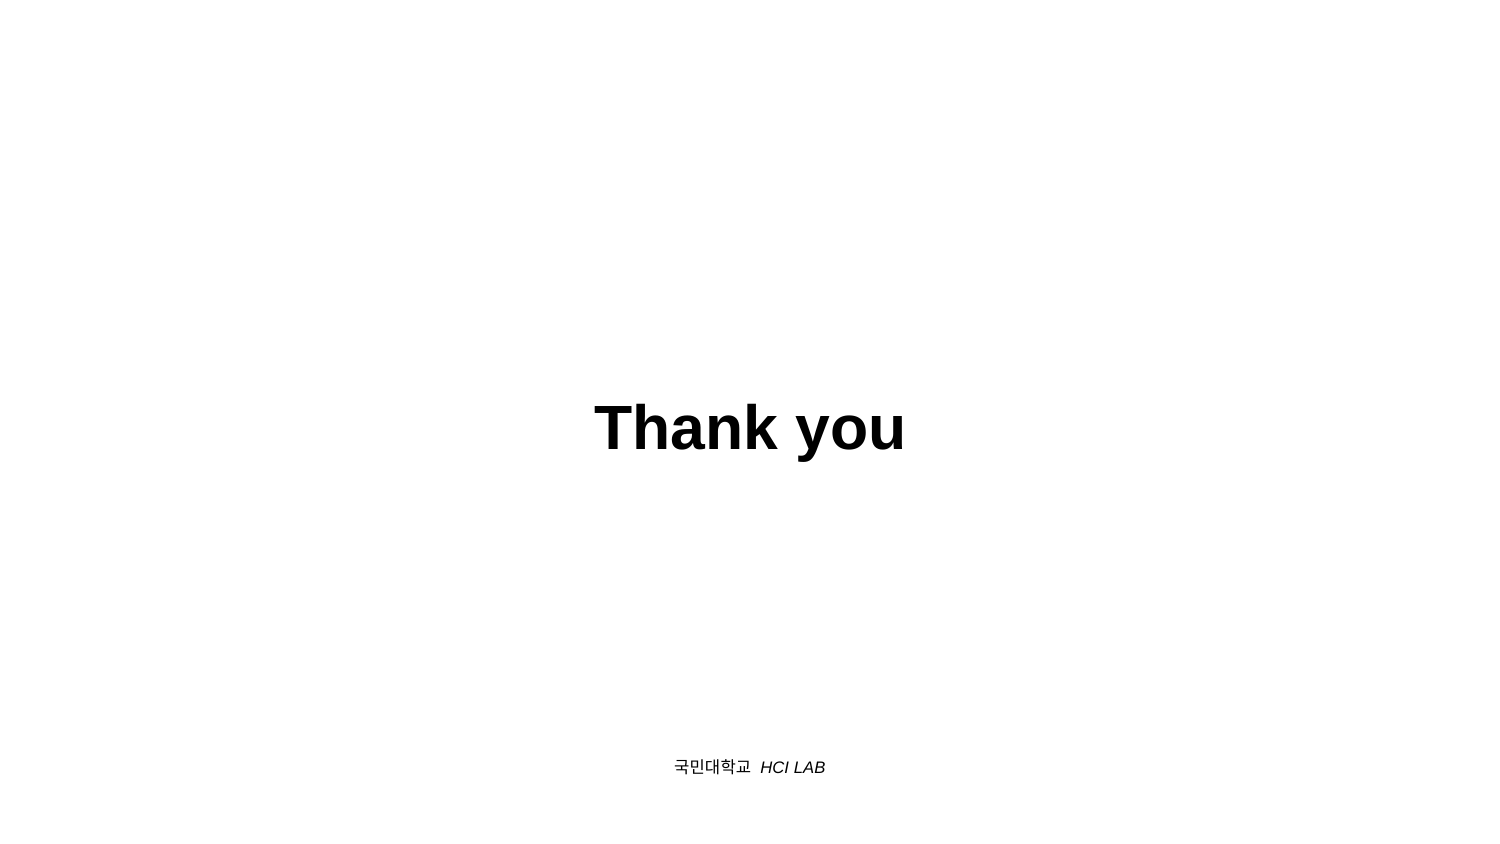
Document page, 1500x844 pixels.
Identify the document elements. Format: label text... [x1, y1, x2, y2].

text_box Thank you [0, 102, 1500, 742]
text_box 국민대학교 HCI LAB [541, 742, 958, 801]
